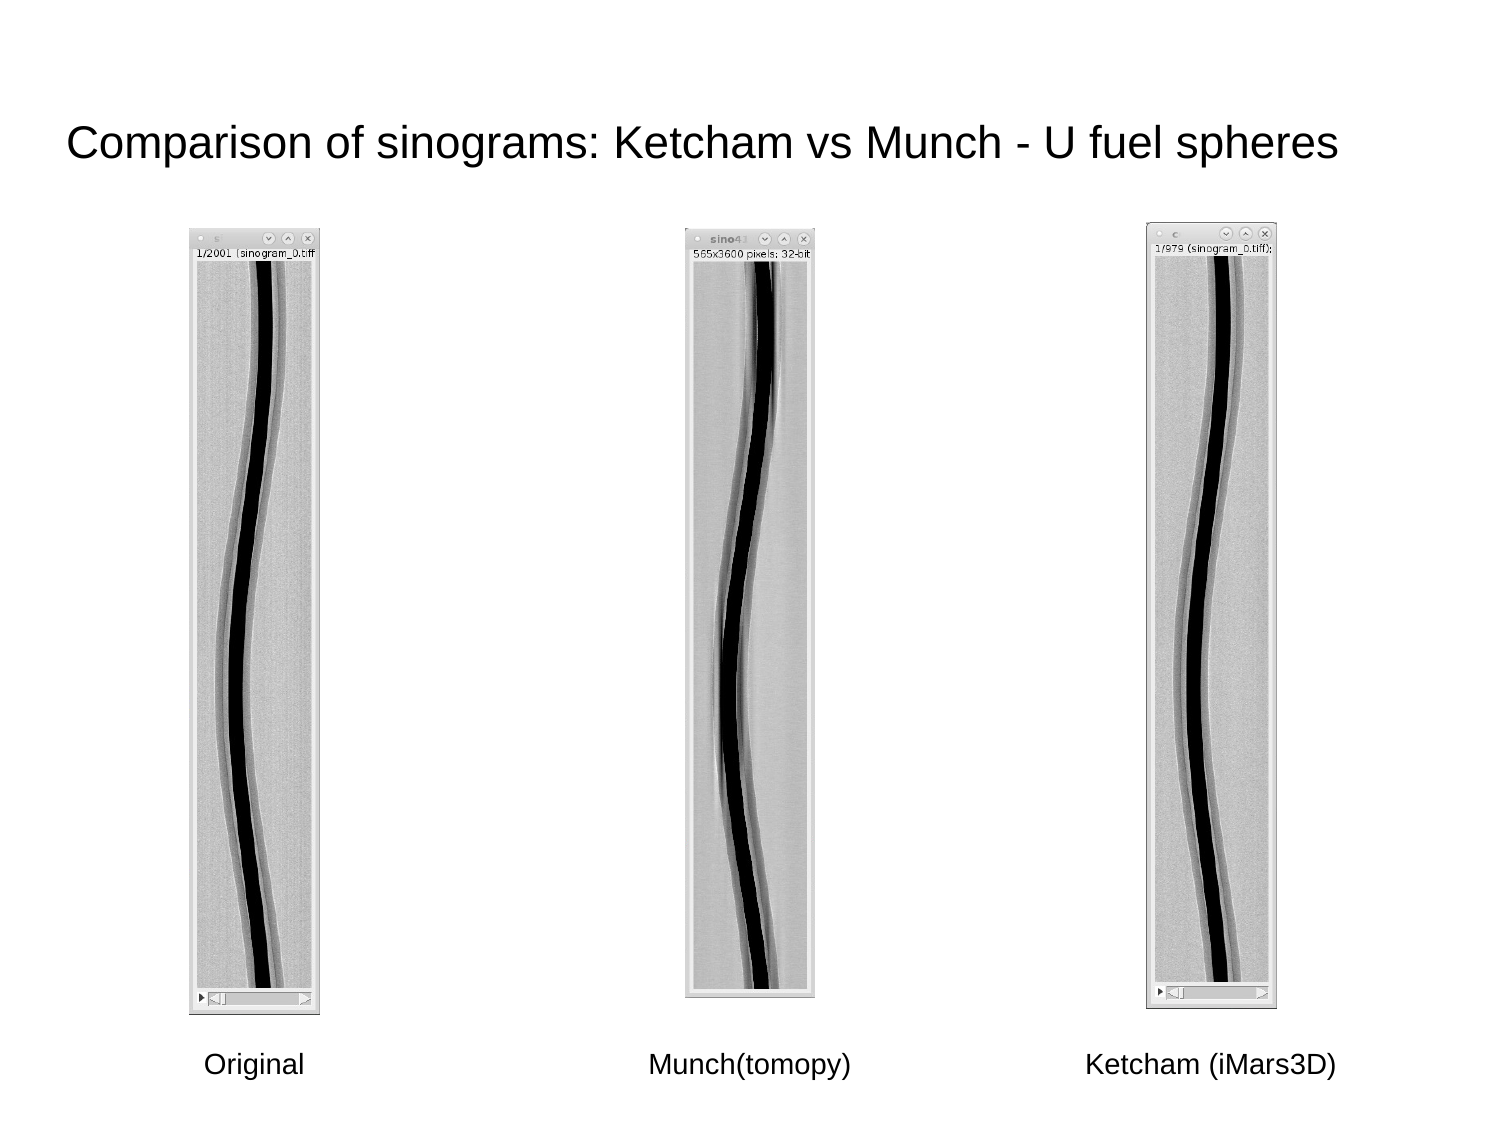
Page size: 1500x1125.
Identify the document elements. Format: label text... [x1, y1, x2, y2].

picture [1145, 222, 1277, 1009]
picture [684, 228, 816, 998]
text_box Ketcham (iMars3D) [1038, 1030, 1384, 1103]
text_box Original [173, 1030, 335, 1103]
picture [188, 228, 320, 1016]
title Comparison of sinograms: Ketcham vs Munch - U fuel spheres [51, 97, 1449, 223]
text_box Munch(tomopy) [614, 1030, 886, 1103]
